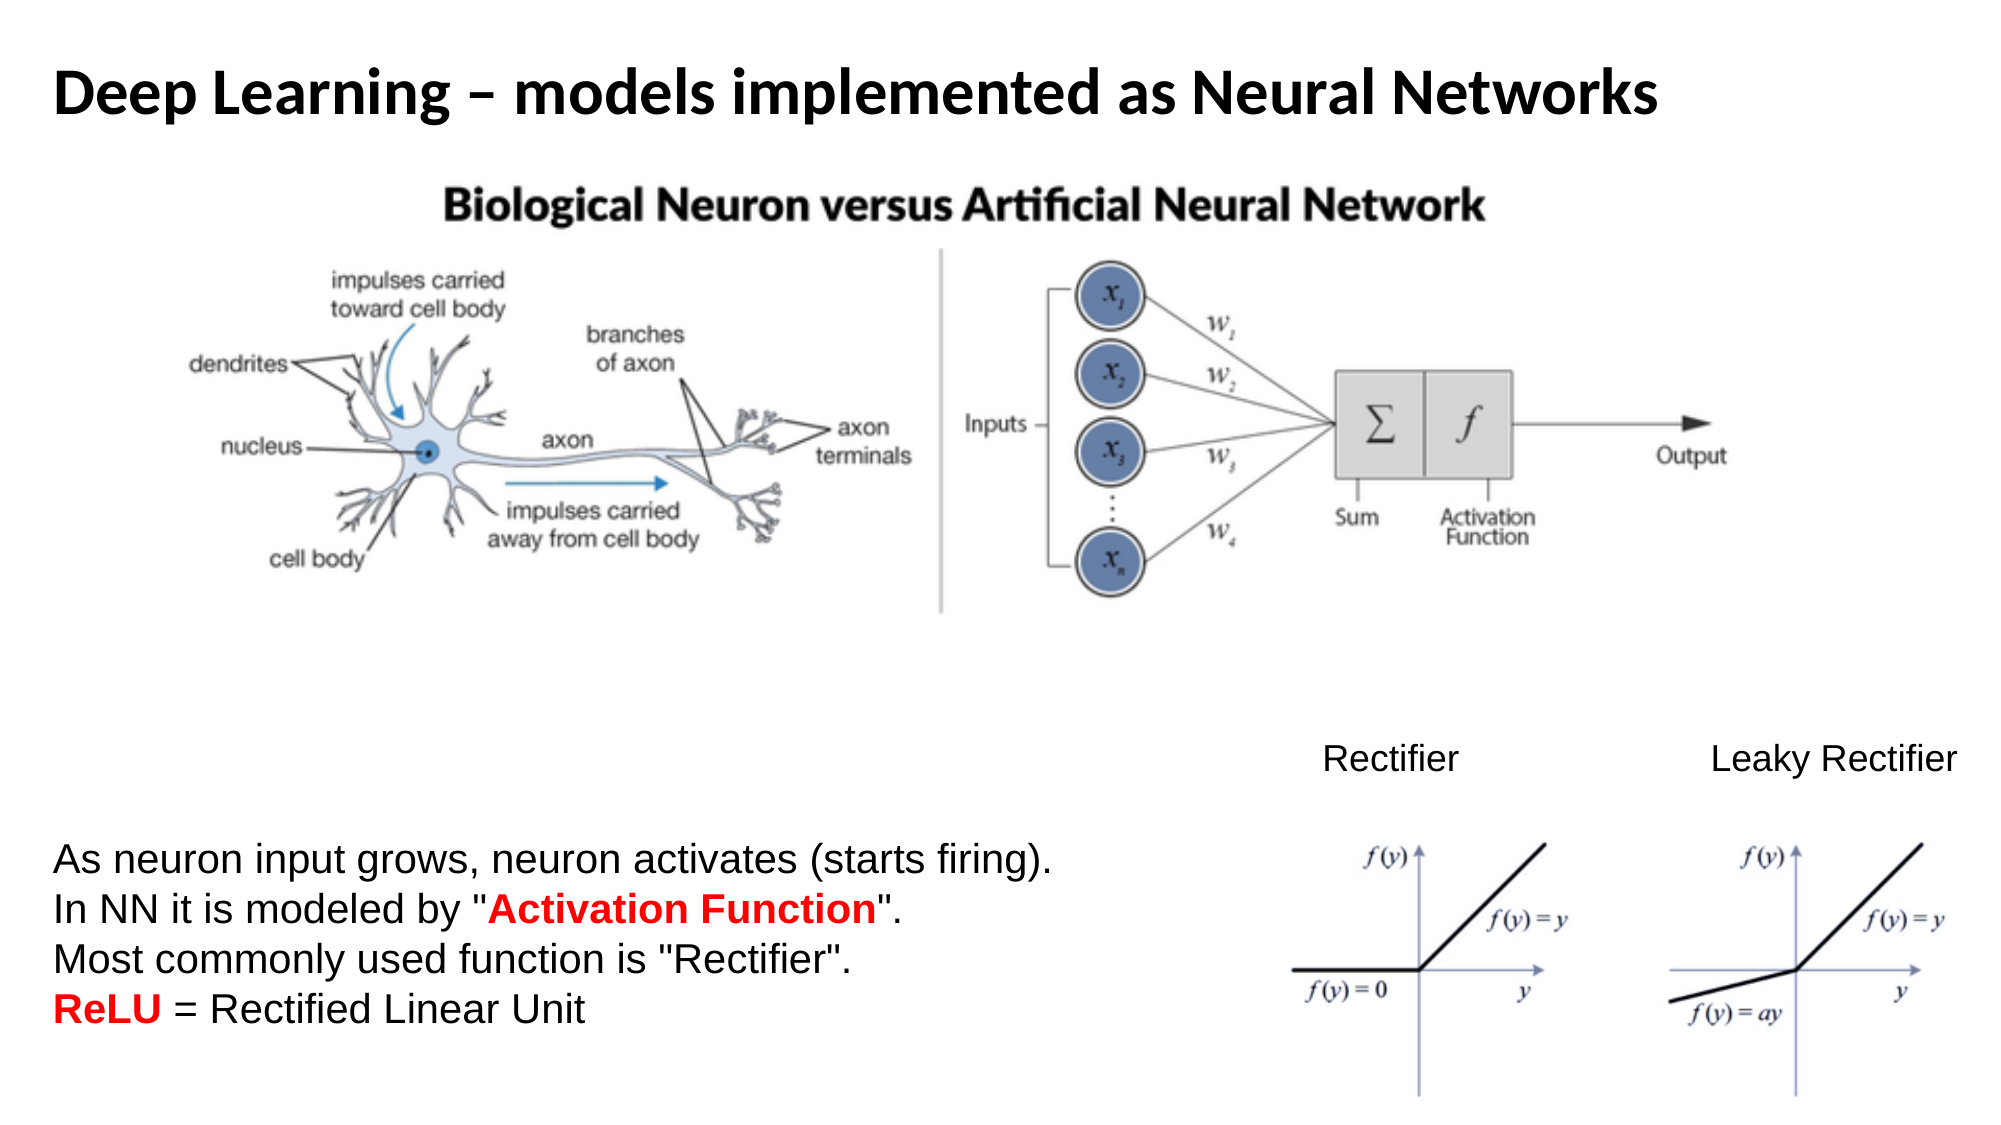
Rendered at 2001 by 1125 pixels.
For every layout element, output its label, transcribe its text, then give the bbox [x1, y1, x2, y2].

text_box Deep Learning – models implemented as Neural Networks [38, 40, 1759, 137]
text_box Rectifier Leaky Rectifier [1307, 726, 2000, 823]
text_box As neuron input grows, neuron activates (starts firing). In NN it is modeled by "Activation Function". Most commonly used function is "Rectifier". ReLU = Rectified Linear Unit [38, 824, 1106, 1040]
picture [130, 134, 1798, 654]
picture [1232, 823, 2000, 1122]
